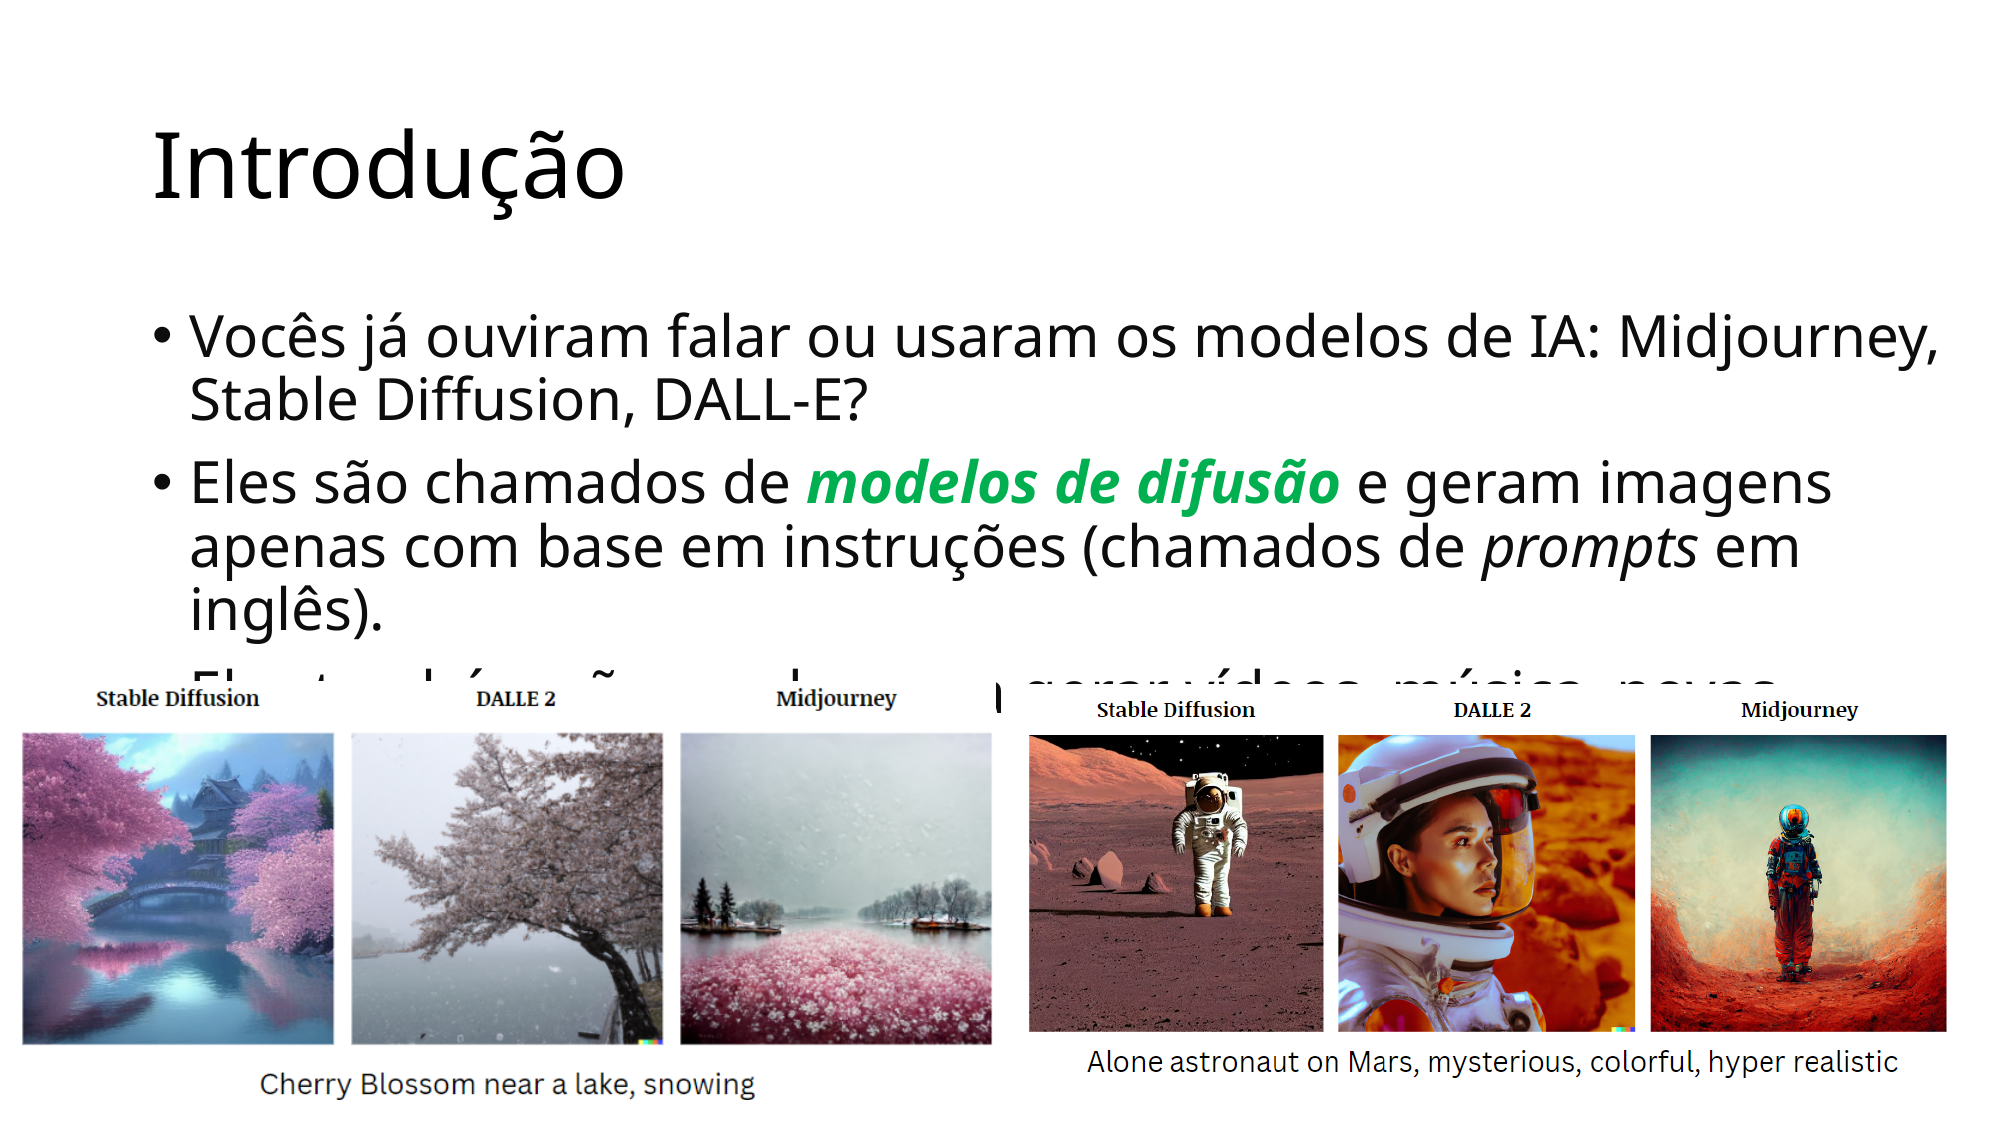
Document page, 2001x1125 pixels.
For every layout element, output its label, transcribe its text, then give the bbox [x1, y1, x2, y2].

list Vocês já ouviram falar ou usaram os modelos de IA: Midjourney, Stable Diffusion, DALL-E? Eles são chamados de modelos de difusão e geram imagens apenas com base em instruções (chamados de prompts em inglês). Eles também são usados para gerar vídeos, música, novas drogas, etc. [137, 299, 1976, 1014]
picture [1004, 684, 1980, 1100]
title Introdução [137, 59, 1863, 278]
picture [21, 681, 996, 1100]
